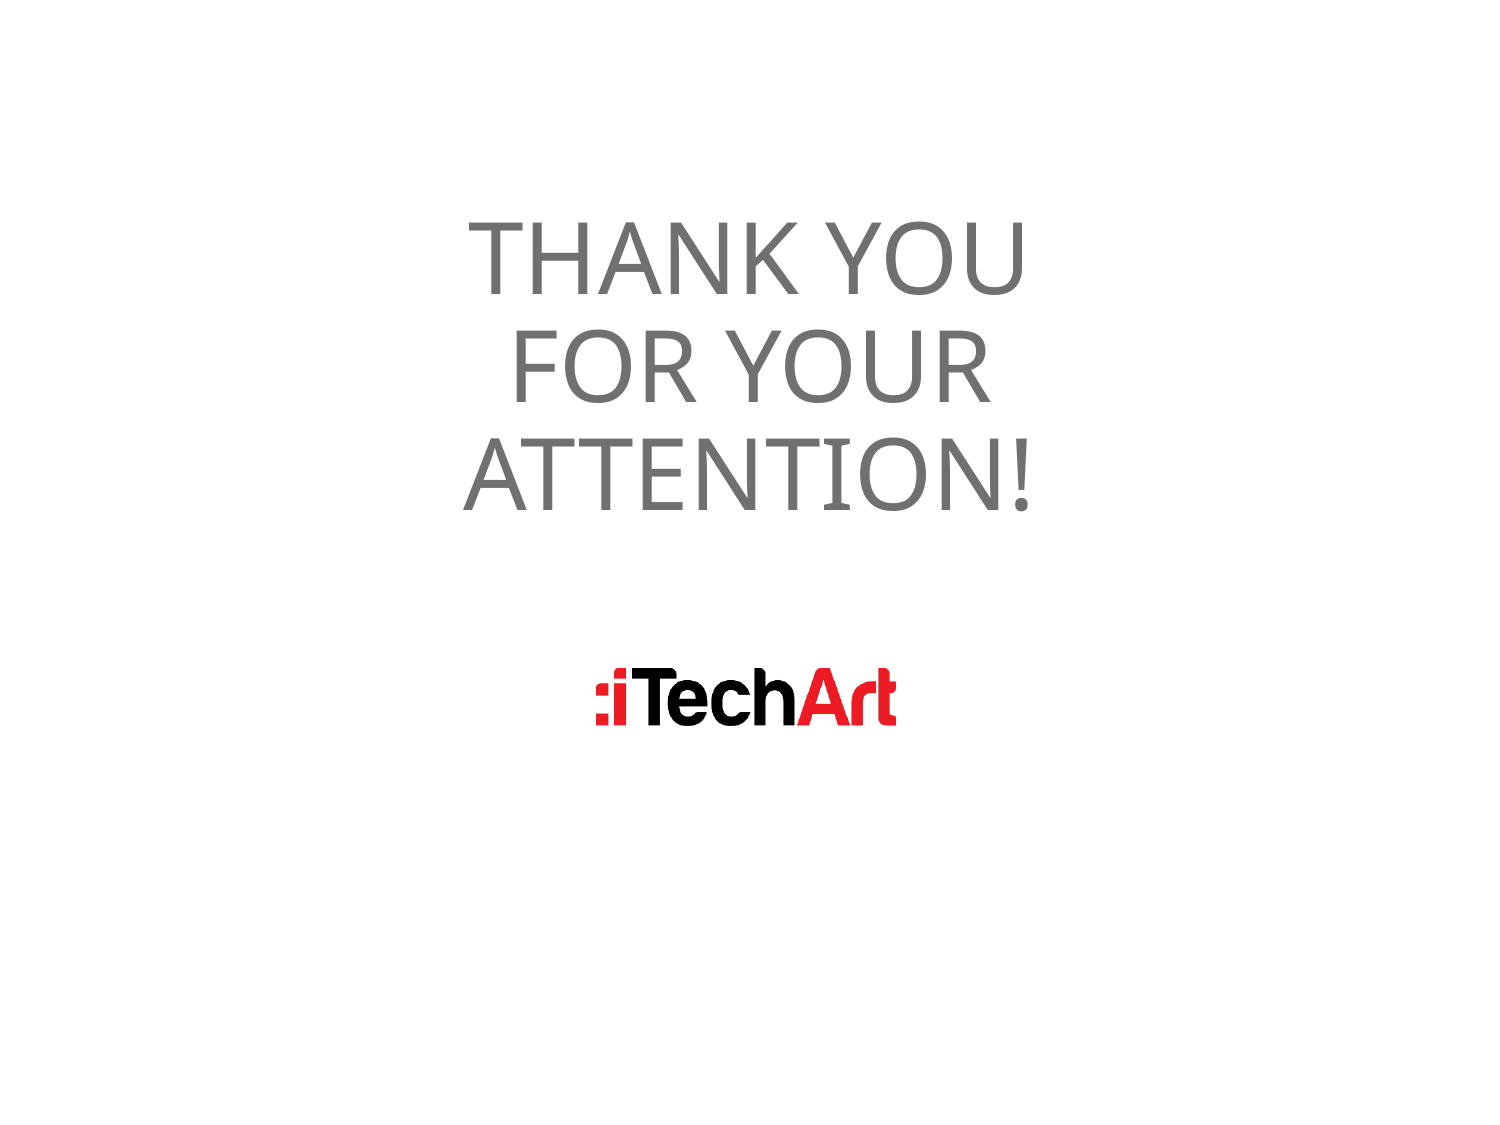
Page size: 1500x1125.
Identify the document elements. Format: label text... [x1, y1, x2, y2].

picture [596, 668, 896, 726]
list Thank you for your attention! [159, 208, 1341, 301]
